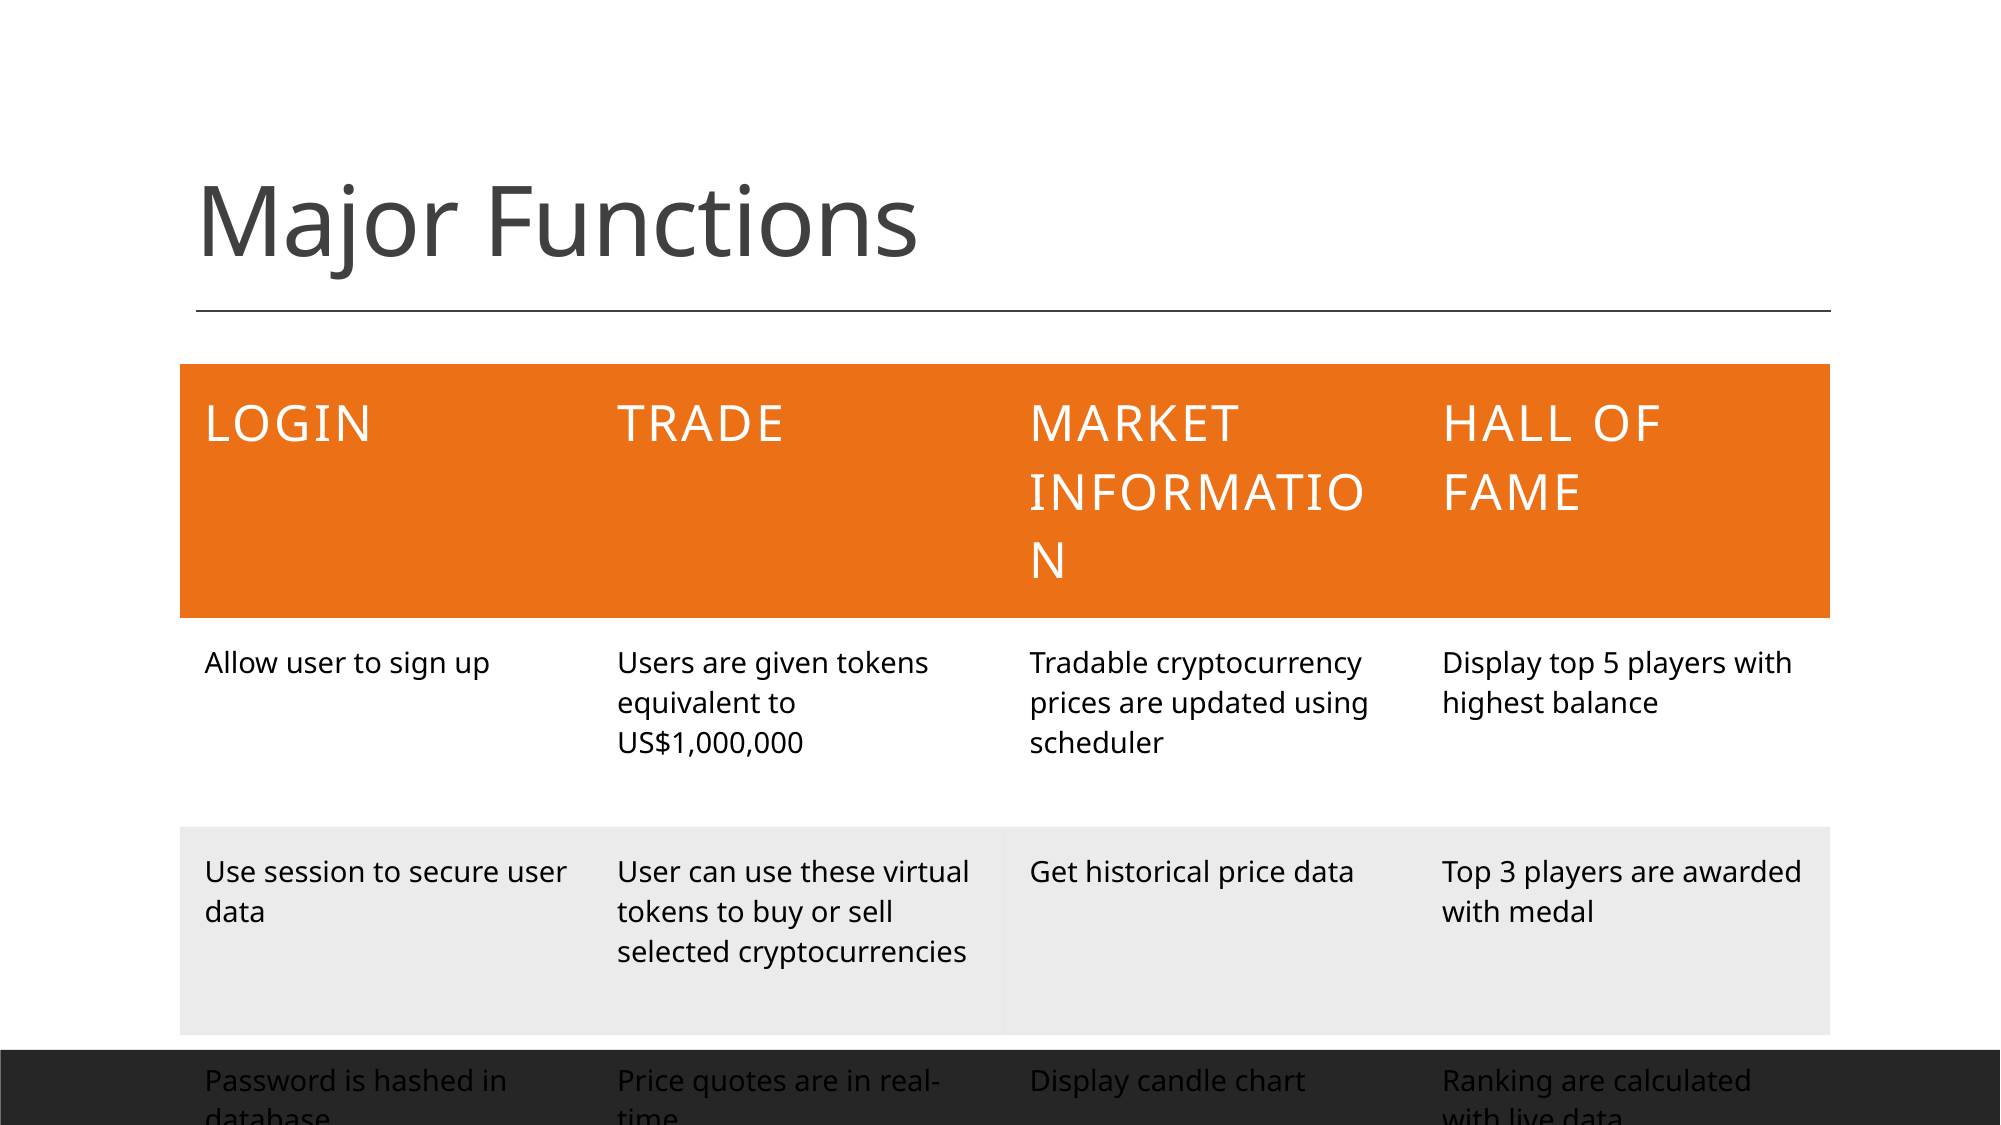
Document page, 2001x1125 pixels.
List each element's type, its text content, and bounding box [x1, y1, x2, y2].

table_cell Allow user to sign up [180, 618, 592, 827]
table_cell User can use these virtual tokens to buy or sell selected cryptocurrencies [592, 827, 1005, 1035]
table_cell Price quotes are in real-time [592, 1035, 1005, 1125]
table_cell Use session to secure user data [180, 827, 592, 1035]
table_cell Users are given tokens equivalent to US$1,000,000 [592, 618, 1005, 827]
table_cell Display candle chart [1005, 1035, 1417, 1125]
table_cell Ranking are calculated with live data [1417, 1035, 1830, 1125]
table_cell Password is hashed in database [180, 1035, 592, 1125]
table_cell Display top 5 players with highest balance [1417, 618, 1830, 827]
table_cell Get historical price data [1005, 827, 1417, 1035]
table_cell Tradable cryptocurrency prices are updated using scheduler [1005, 618, 1417, 827]
table_header TRADE [592, 364, 1005, 618]
table_header Hall of fame [1417, 364, 1830, 618]
table_header Login [180, 364, 592, 618]
table_cell Top 3 players are awarded with medal [1417, 827, 1830, 1035]
table_header Market information [1005, 364, 1417, 618]
title Major Functions [180, 47, 1830, 285]
